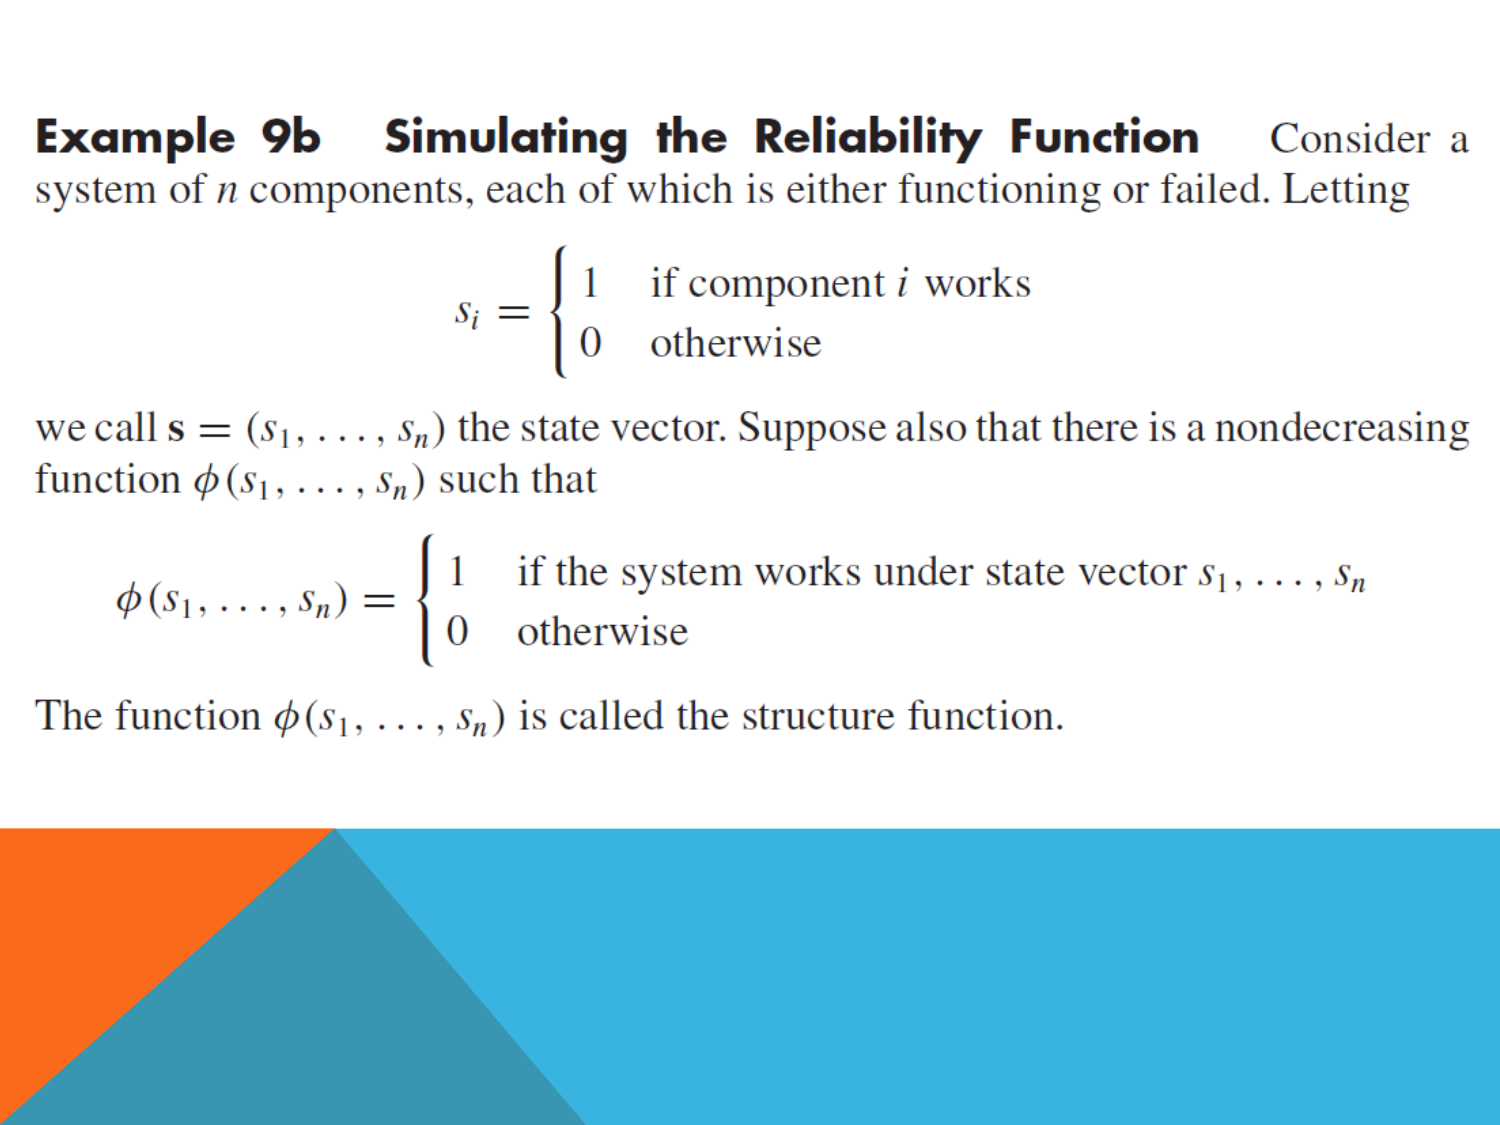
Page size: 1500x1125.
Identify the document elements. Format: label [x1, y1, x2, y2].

picture [17, 101, 1477, 742]
